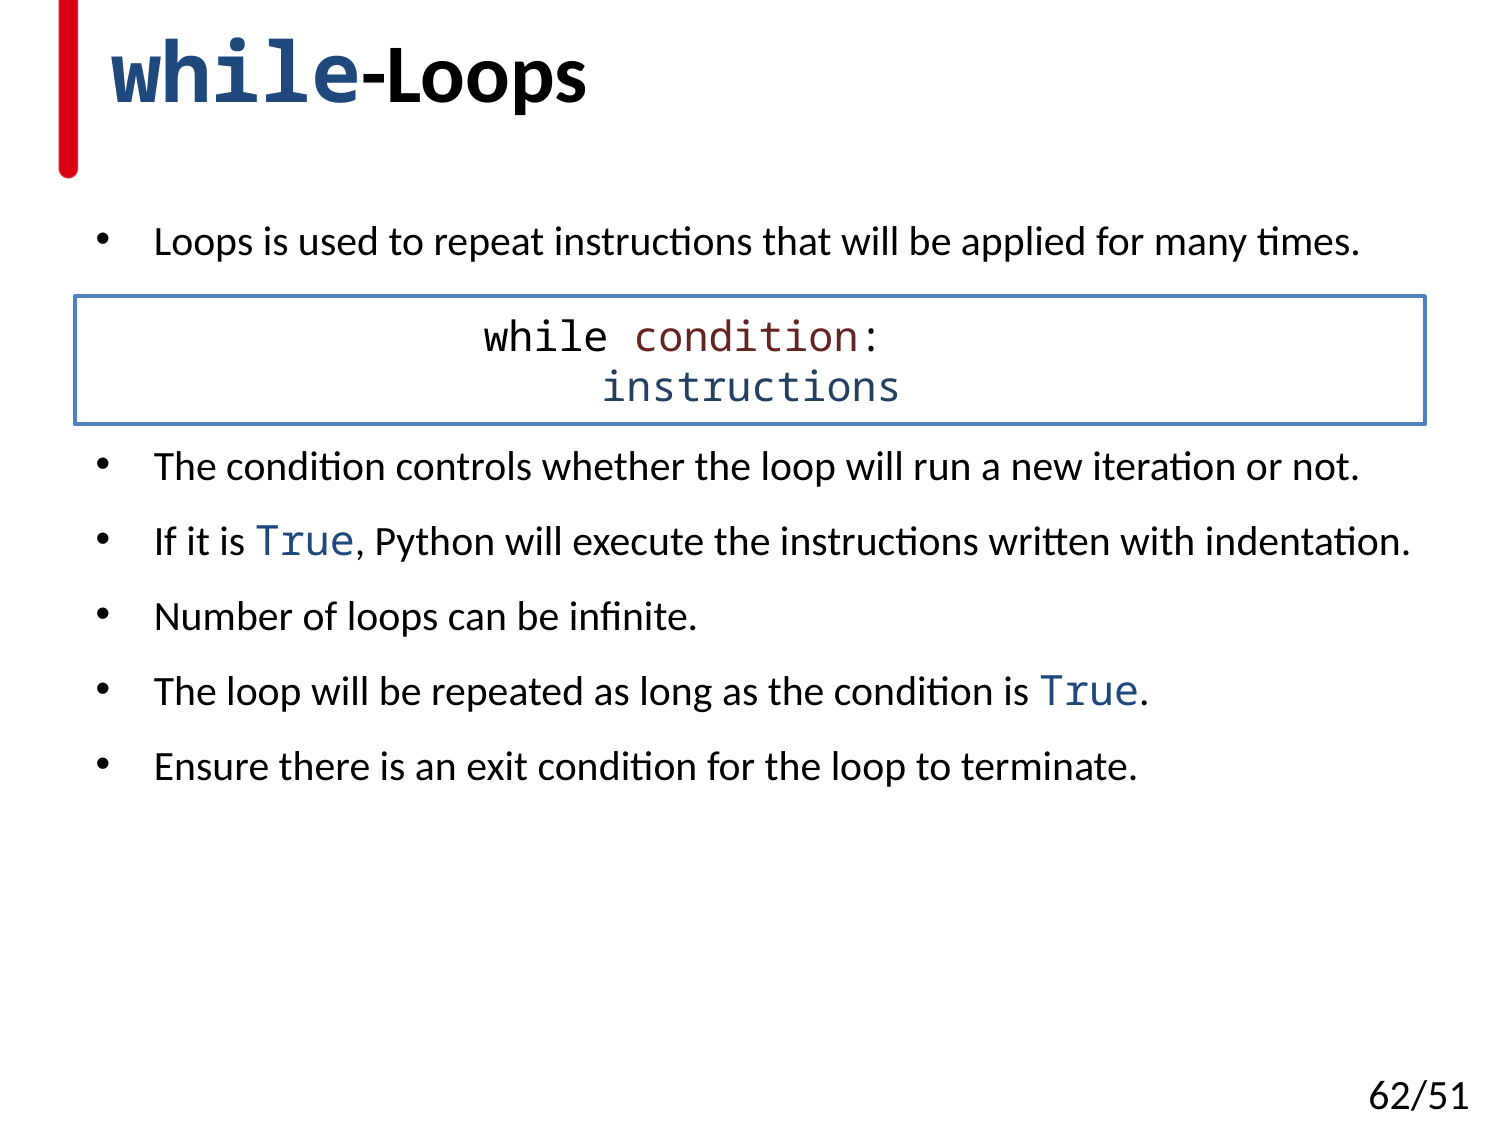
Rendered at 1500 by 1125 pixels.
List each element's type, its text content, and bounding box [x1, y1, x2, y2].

text_box while condition: instructions [73, 294, 1427, 426]
picture [57, 0, 81, 200]
title while-Loops [96, 0, 1500, 138]
list Loops is used to repeat instructions that will be applied for many times. The condition controls whether the loop will run a new iteration or not. If it is True, Python will execute the instructions written with indentation. Number of loops can be infinite. The loop will be repeated as long as the condition is True. Ensure there is an exit condition for the loop to terminate. [80, 206, 1470, 701]
